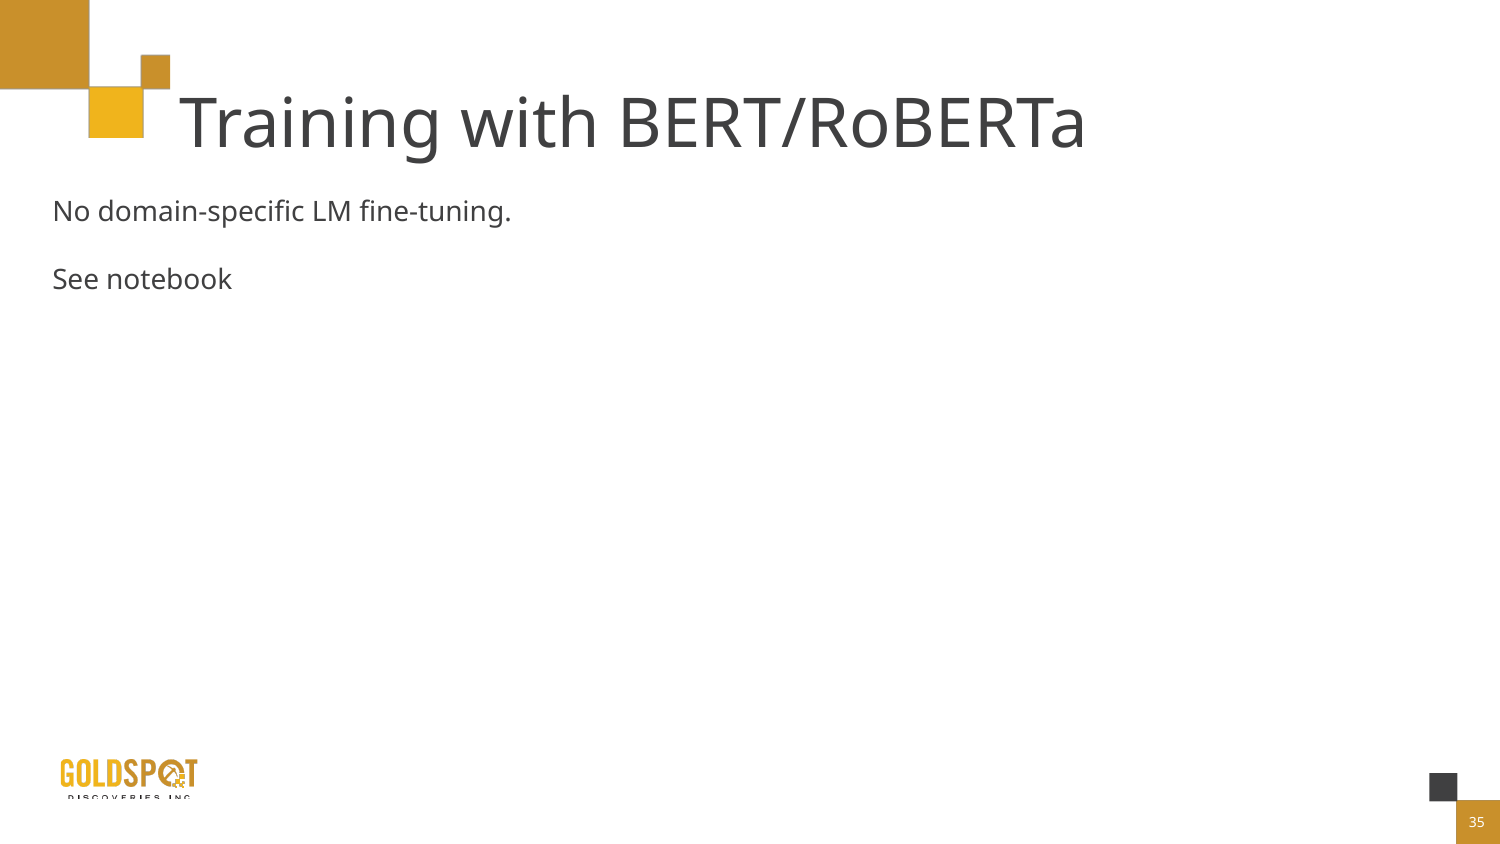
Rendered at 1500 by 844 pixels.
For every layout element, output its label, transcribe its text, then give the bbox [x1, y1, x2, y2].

text_box 35 [1379, 764, 1500, 844]
title Training with BERT/RoBERTa [164, 74, 1274, 177]
text_box No domain-specific LM fine-tuning. See notebook [37, 186, 1475, 303]
